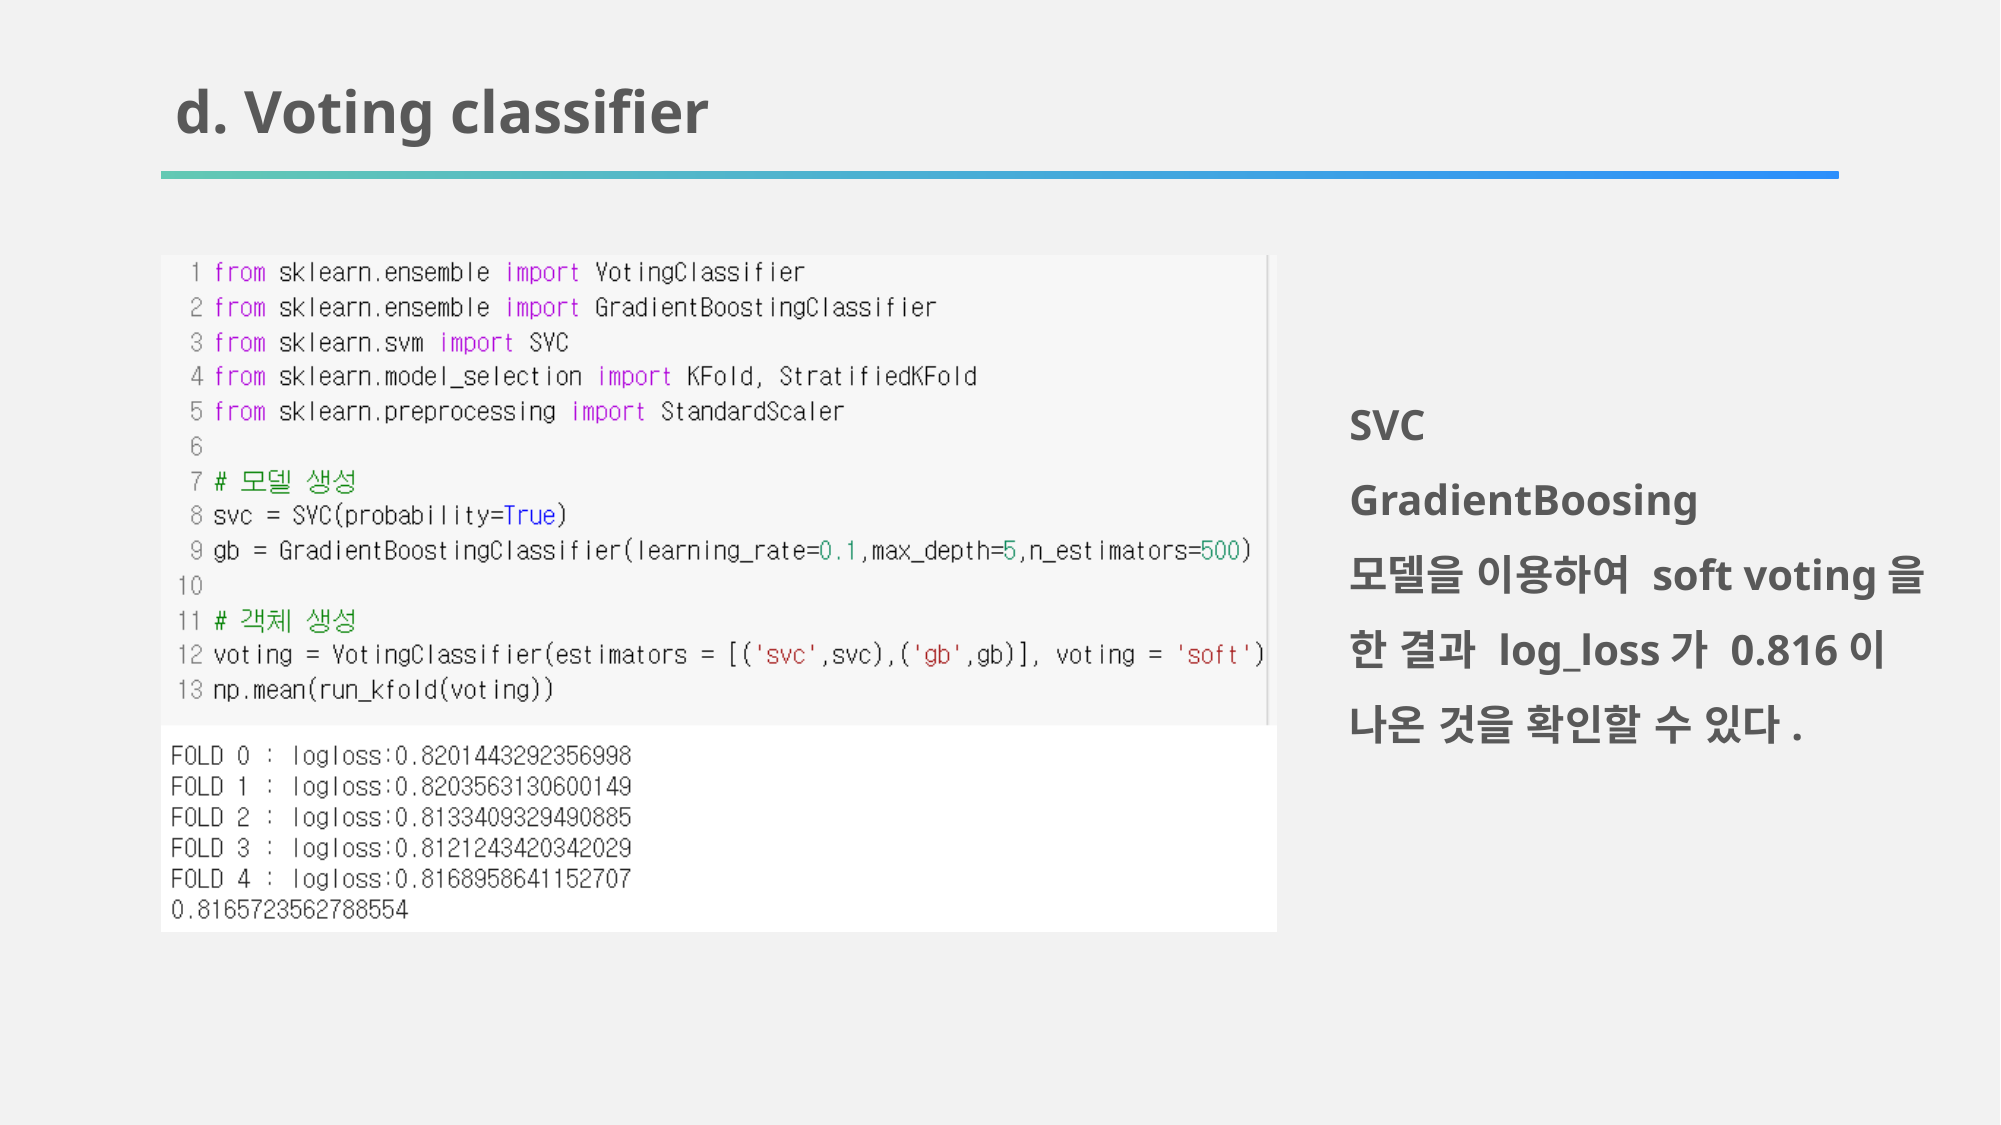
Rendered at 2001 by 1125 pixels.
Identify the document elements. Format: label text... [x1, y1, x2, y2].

picture [161, 255, 1277, 932]
text_box [161, 171, 1839, 179]
text_box d. Voting classifier [161, 32, 983, 153]
text_box SVC GradientBoosing 모델을 이용하여 soft voting을 한 결과 log_loss가 0.816이 나온 것을 확인할 수 있다. [1334, 366, 1965, 756]
